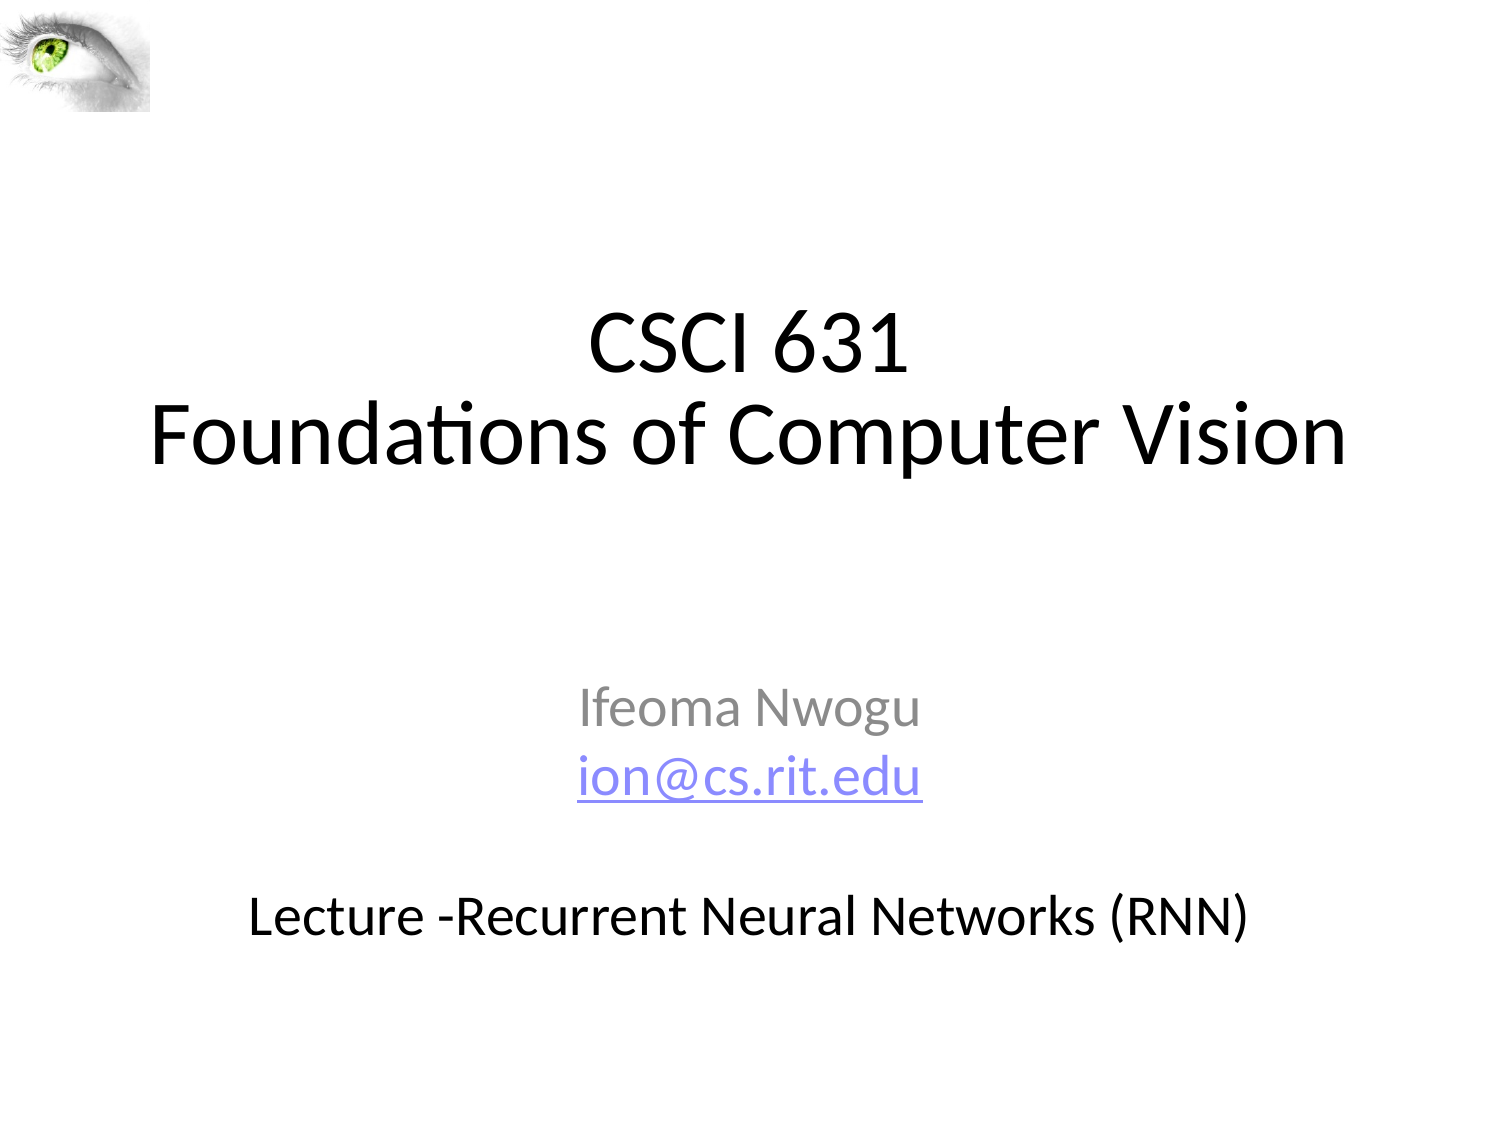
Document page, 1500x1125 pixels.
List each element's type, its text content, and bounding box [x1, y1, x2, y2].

picture [0, 0, 150, 112]
subtitle Ifeoma Nwogu ion@cs.rit.edu Lecture -Recurrent Neural Networks (RNN) [225, 675, 1275, 963]
title CSCI 631 Foundations of Computer Vision [112, 275, 1388, 517]
